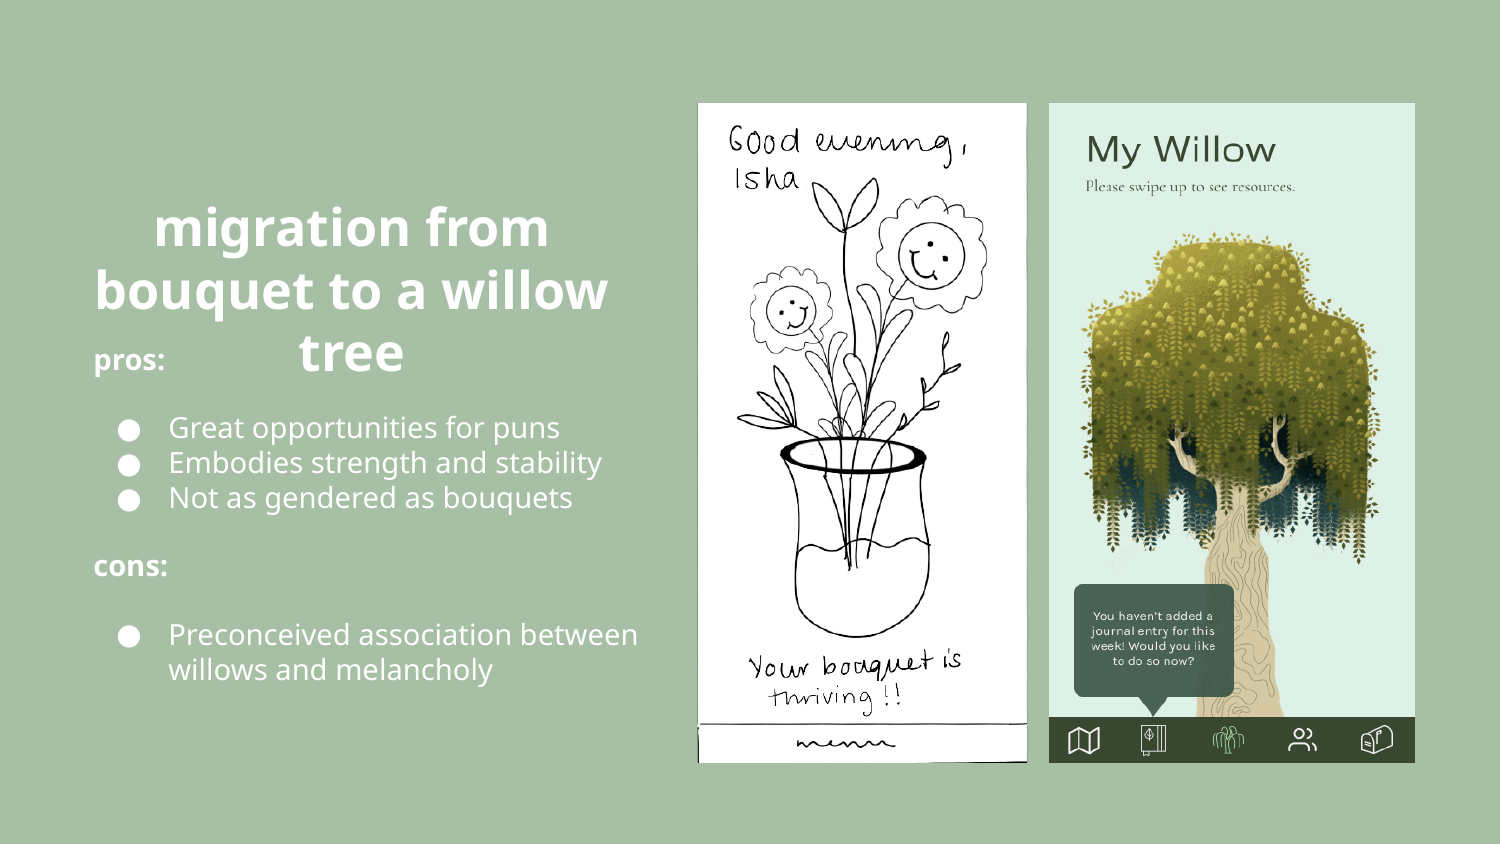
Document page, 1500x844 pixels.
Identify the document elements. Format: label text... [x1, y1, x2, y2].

picture [697, 103, 1028, 763]
title migration from bouquet to a willow tree [37, 179, 667, 285]
list pros: Great opportunities for puns Embodies strength and stability Not as gendered as bouquets cons: Preconceived association between willows and melancholy [78, 326, 659, 786]
picture [1049, 103, 1416, 763]
